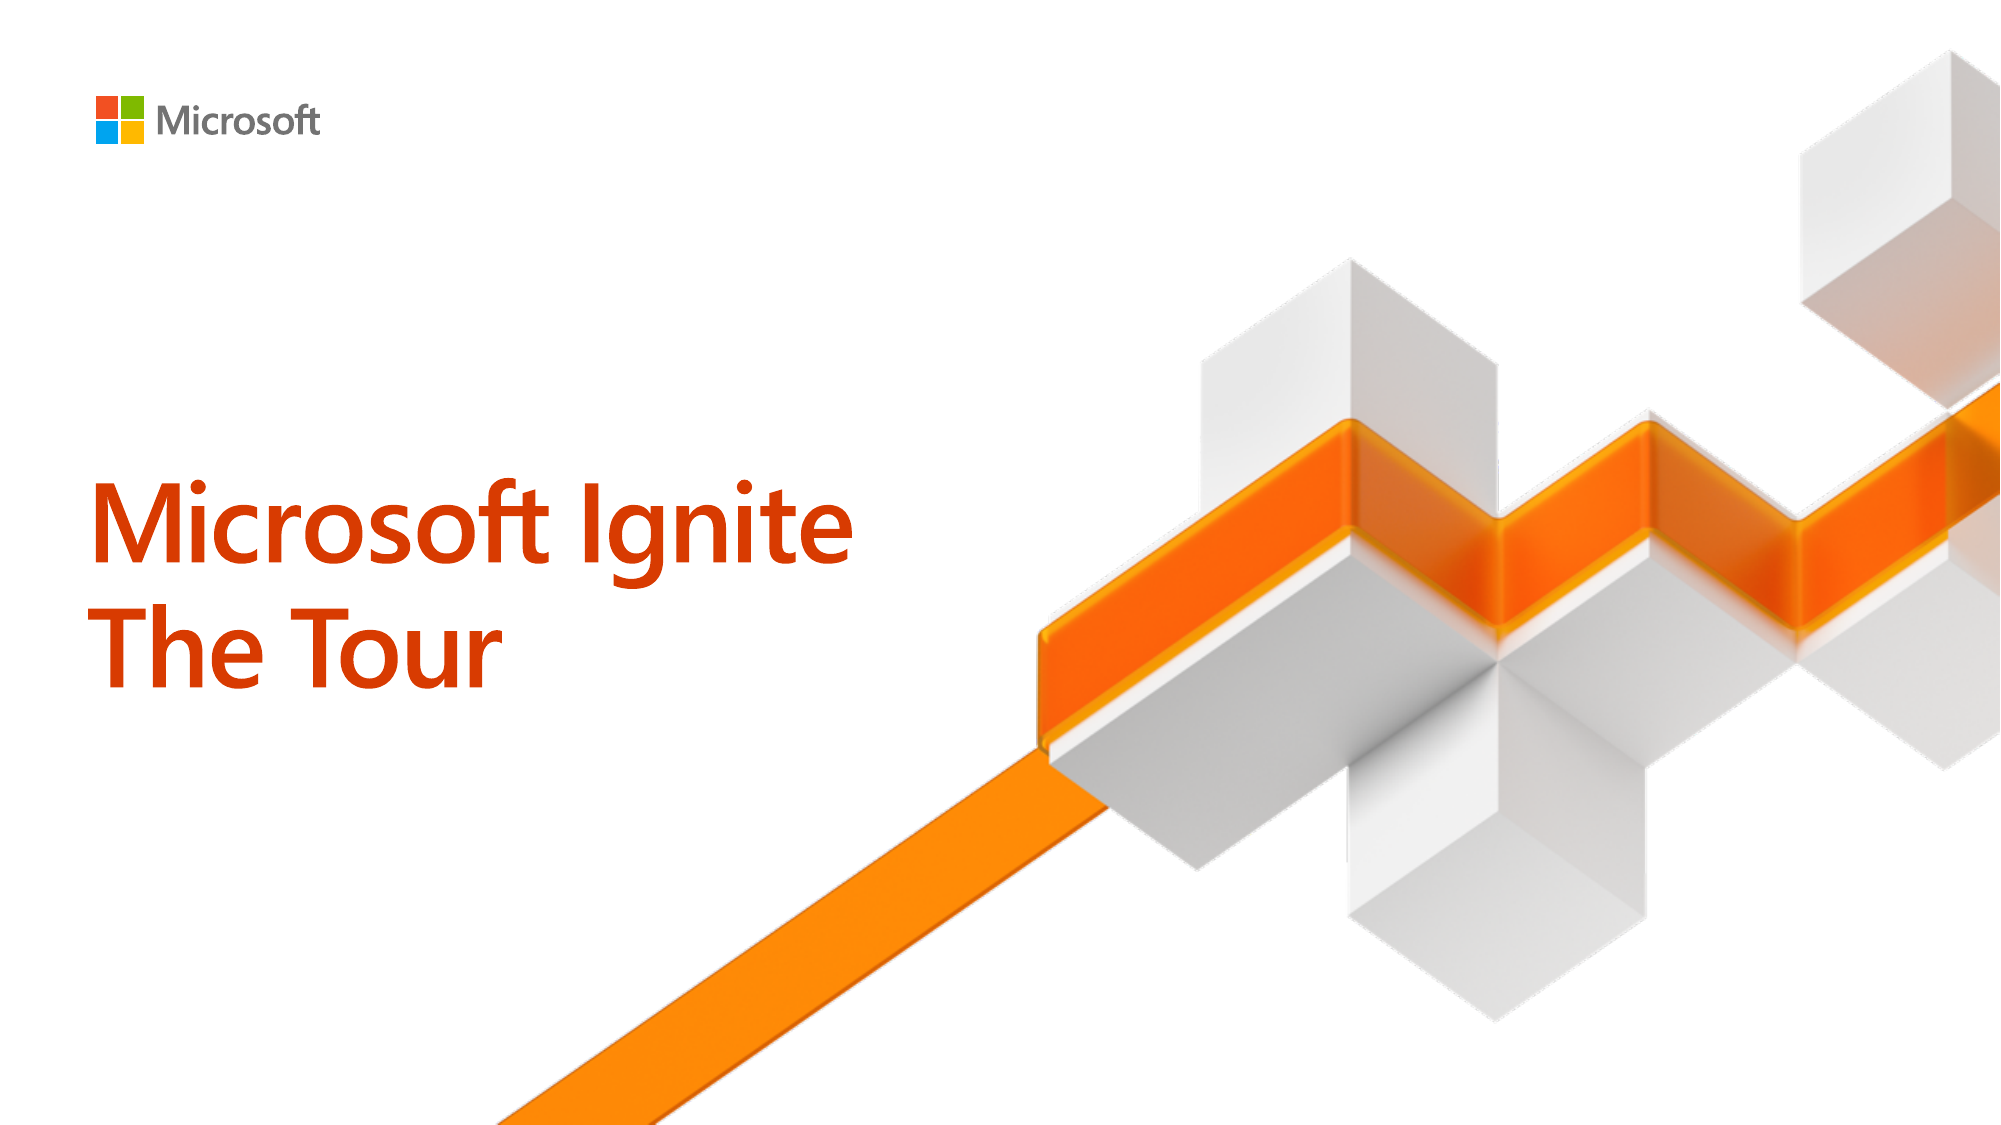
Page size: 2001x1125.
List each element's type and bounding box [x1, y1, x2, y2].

picture [476, 0, 2000, 1125]
